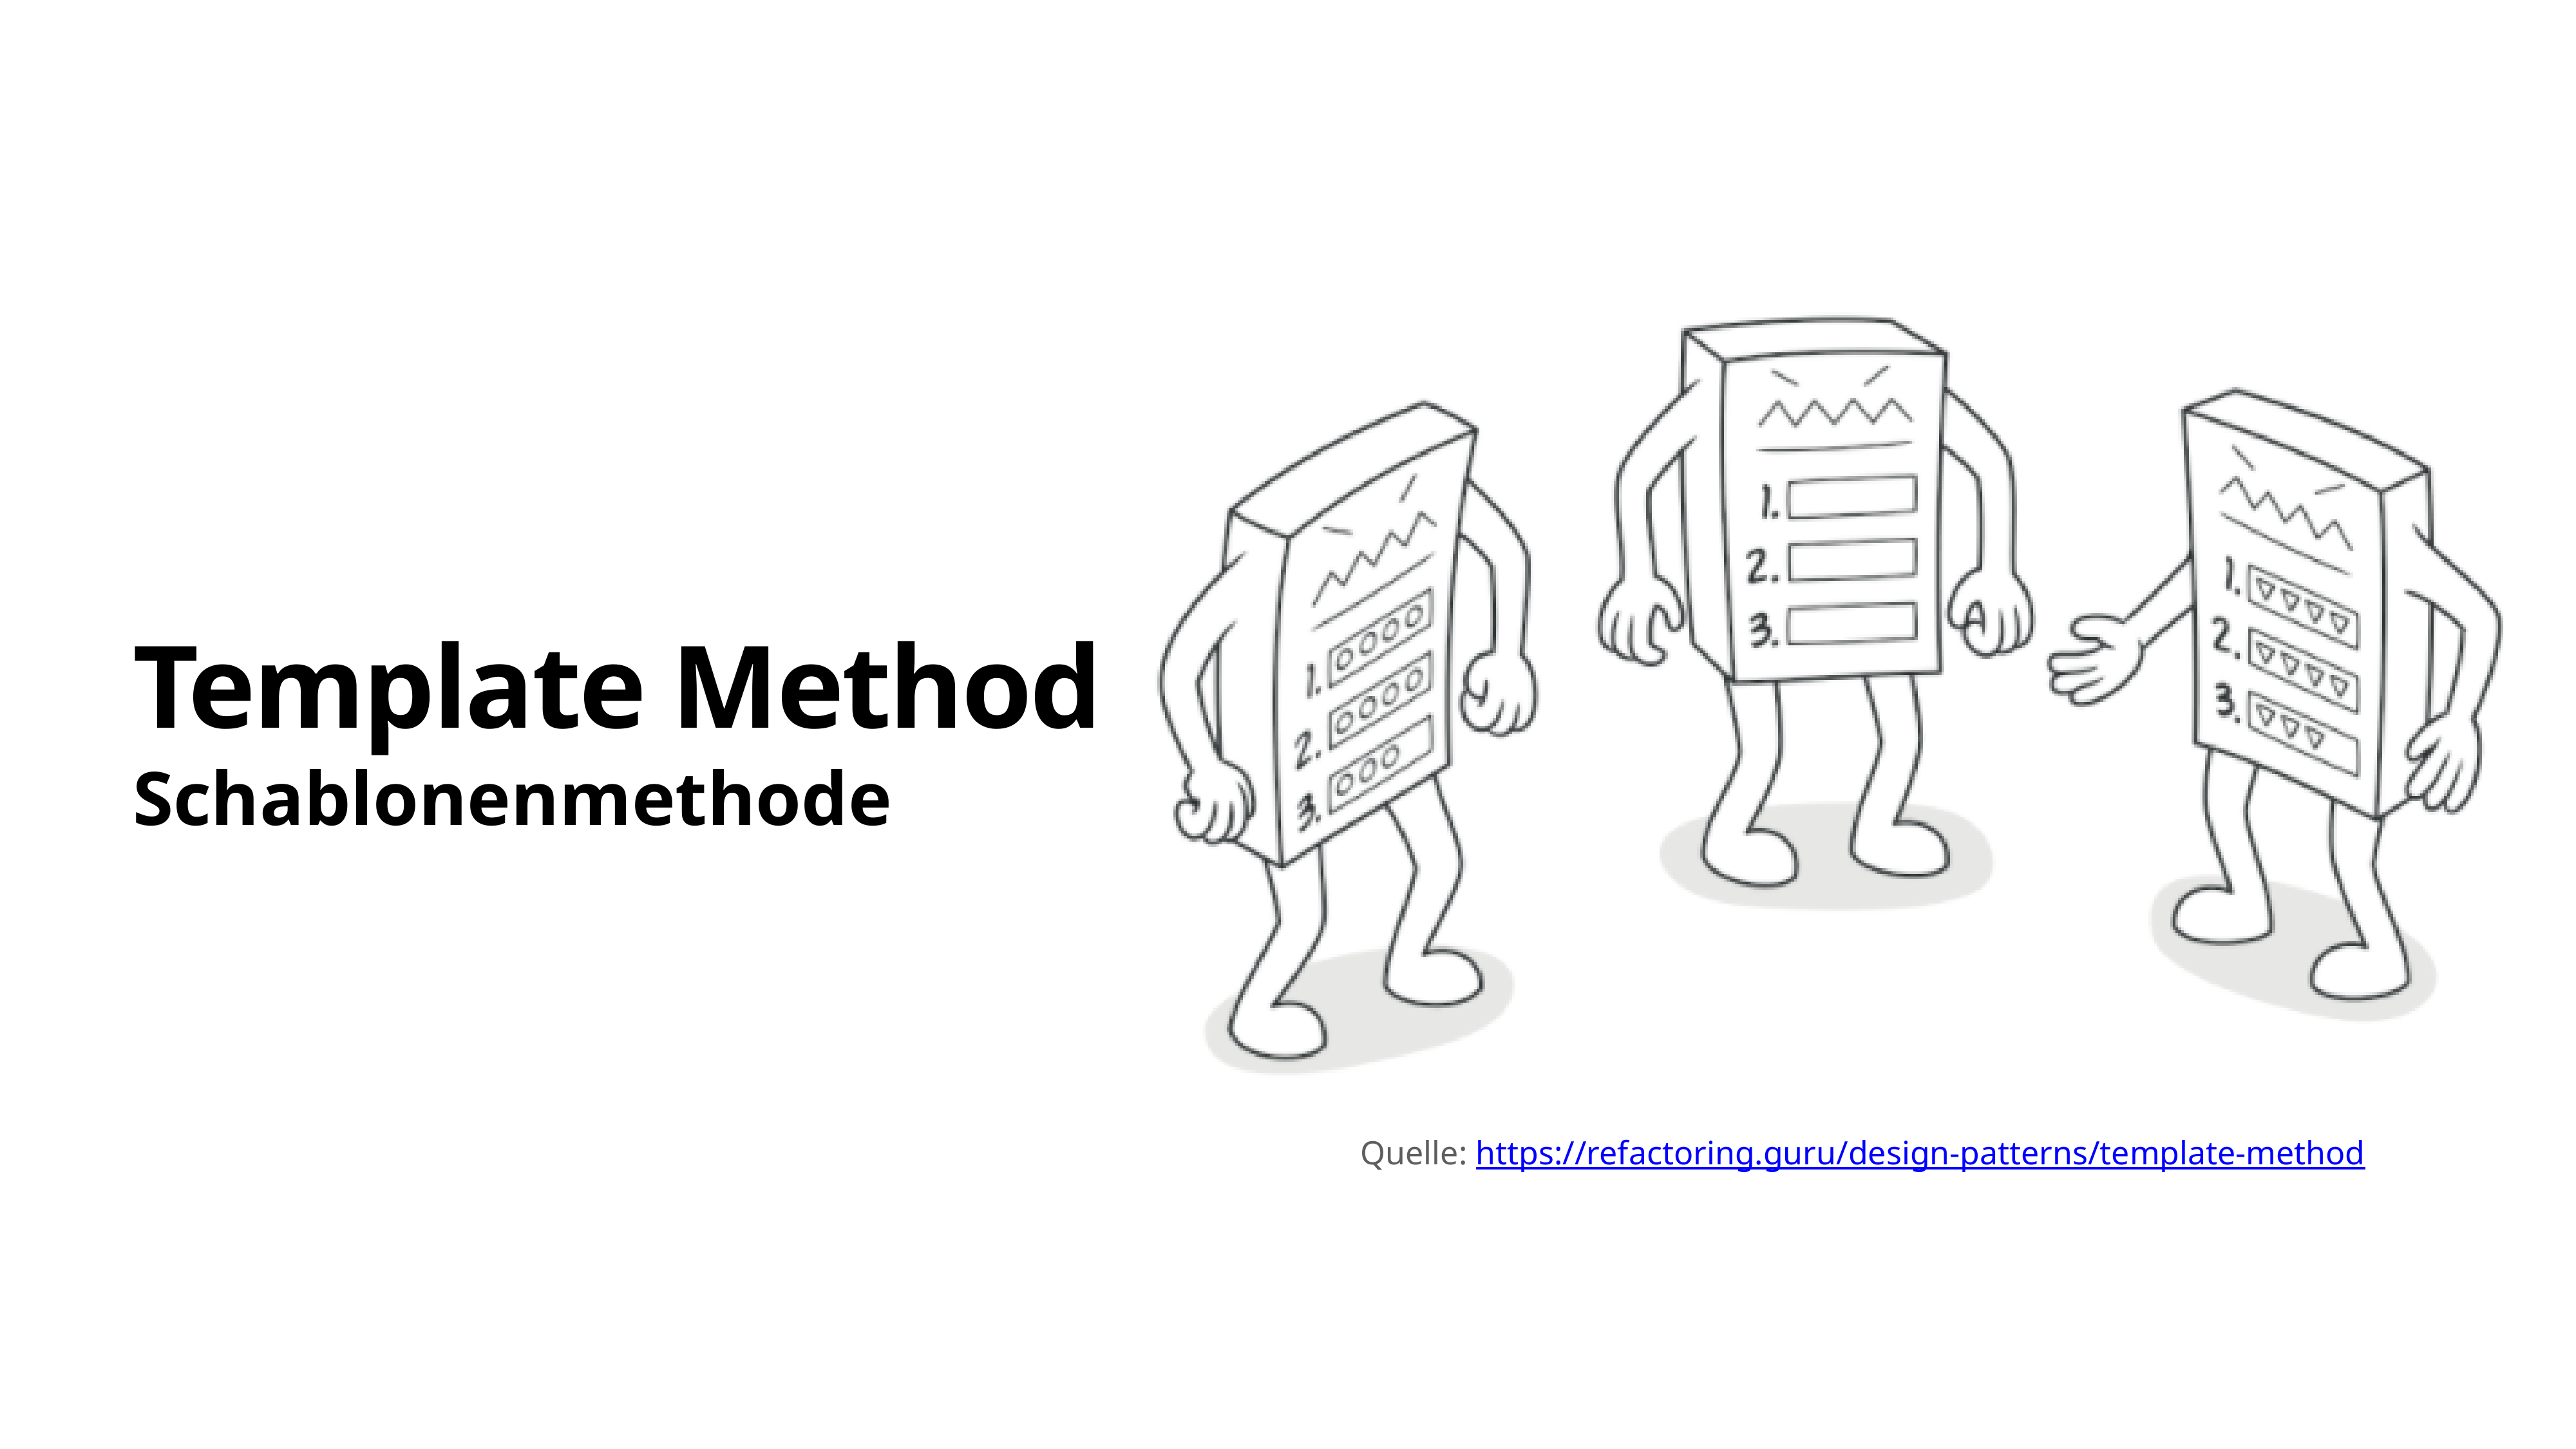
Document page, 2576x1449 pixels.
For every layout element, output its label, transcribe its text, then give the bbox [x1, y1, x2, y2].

picture [1122, 283, 2539, 1103]
text_box Quelle: https://refactoring.guru/design-patterns/template-method [1355, 1127, 2371, 1182]
list Schablonenmethode [127, 745, 1161, 1316]
title Template Method [127, 133, 1161, 745]
